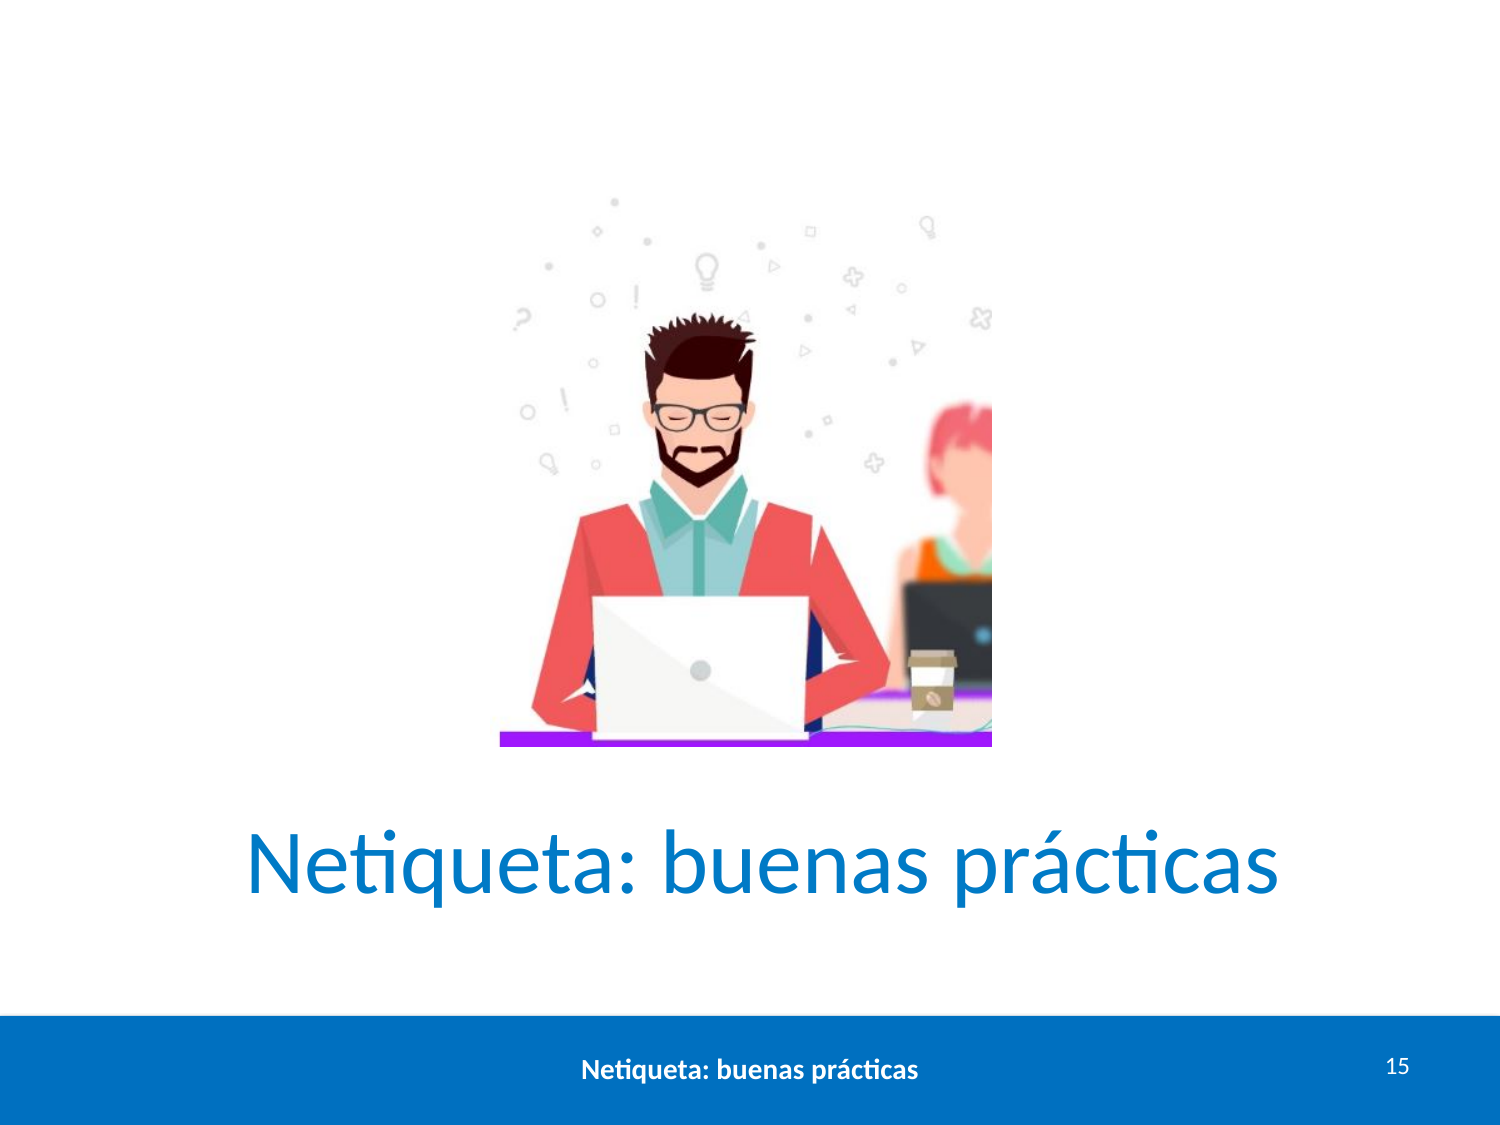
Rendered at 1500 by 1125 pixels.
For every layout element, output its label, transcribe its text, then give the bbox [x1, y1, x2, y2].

title Netiqueta: buenas prácticas [88, 763, 1439, 951]
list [489, 196, 992, 747]
slide_number 15 [1211, 1042, 1425, 1103]
footer Netiqueta: buenas prácticas [289, 1042, 1211, 1103]
